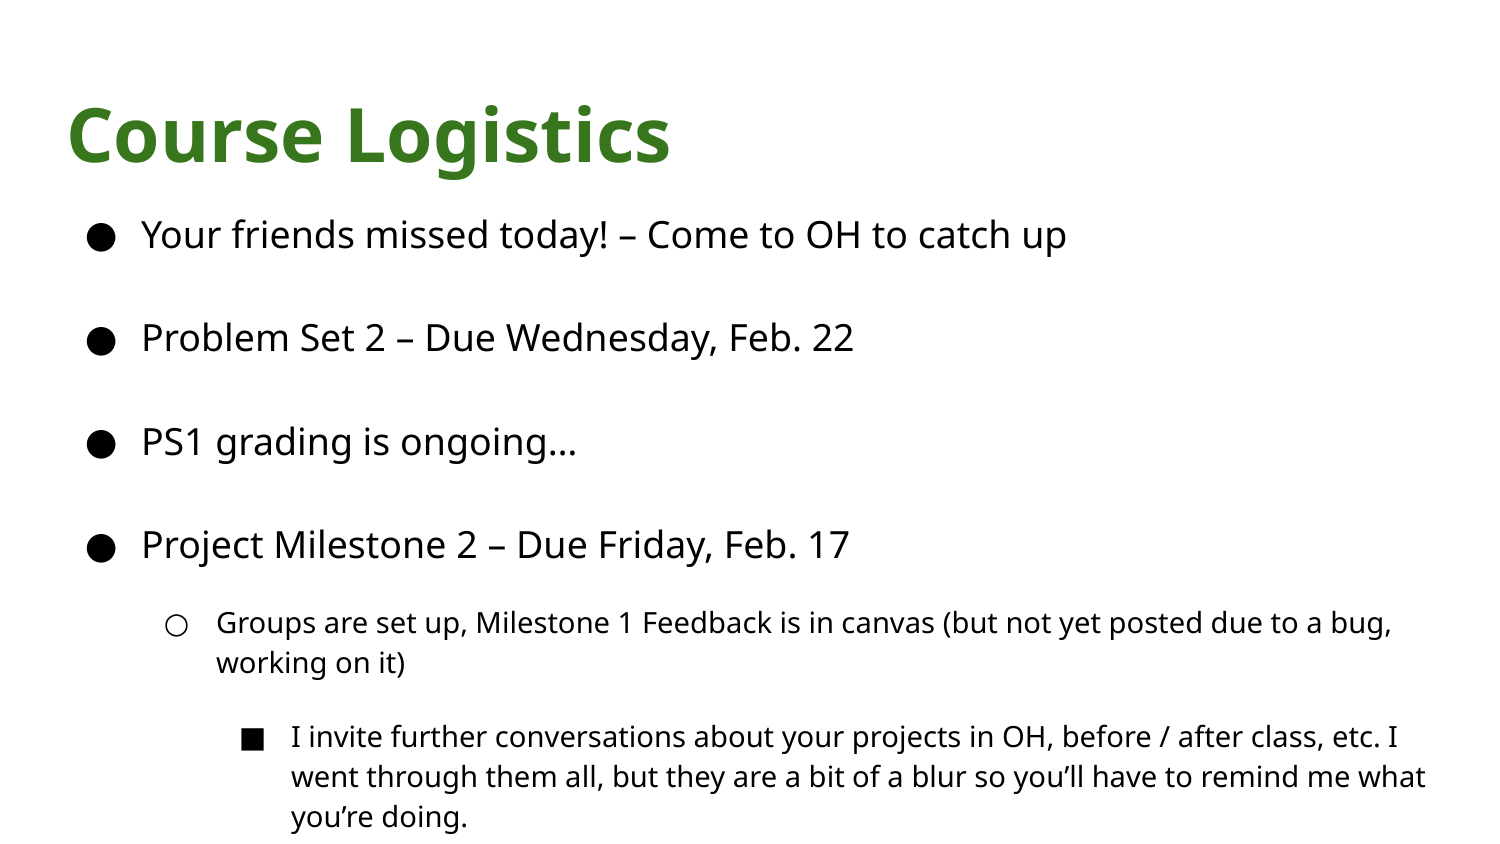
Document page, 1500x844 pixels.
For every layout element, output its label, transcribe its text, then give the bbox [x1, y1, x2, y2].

list Your friends missed today! – Come to OH to catch up Problem Set 2 – Due Wednesday, Feb. 22 PS1 grading is ongoing… Project Milestone 2 – Due Friday, Feb. 17 Groups are set up, Milestone 1 Feedback is in canvas (but not yet posted due to a bug, working on it) I invite further conversations about your projects in OH, before / after class, etc. I went through them all, but they are a bit of a blur so you’ll have to remind me what you’re doing. [51, 189, 1449, 750]
title Course Logistics [51, 72, 1449, 167]
